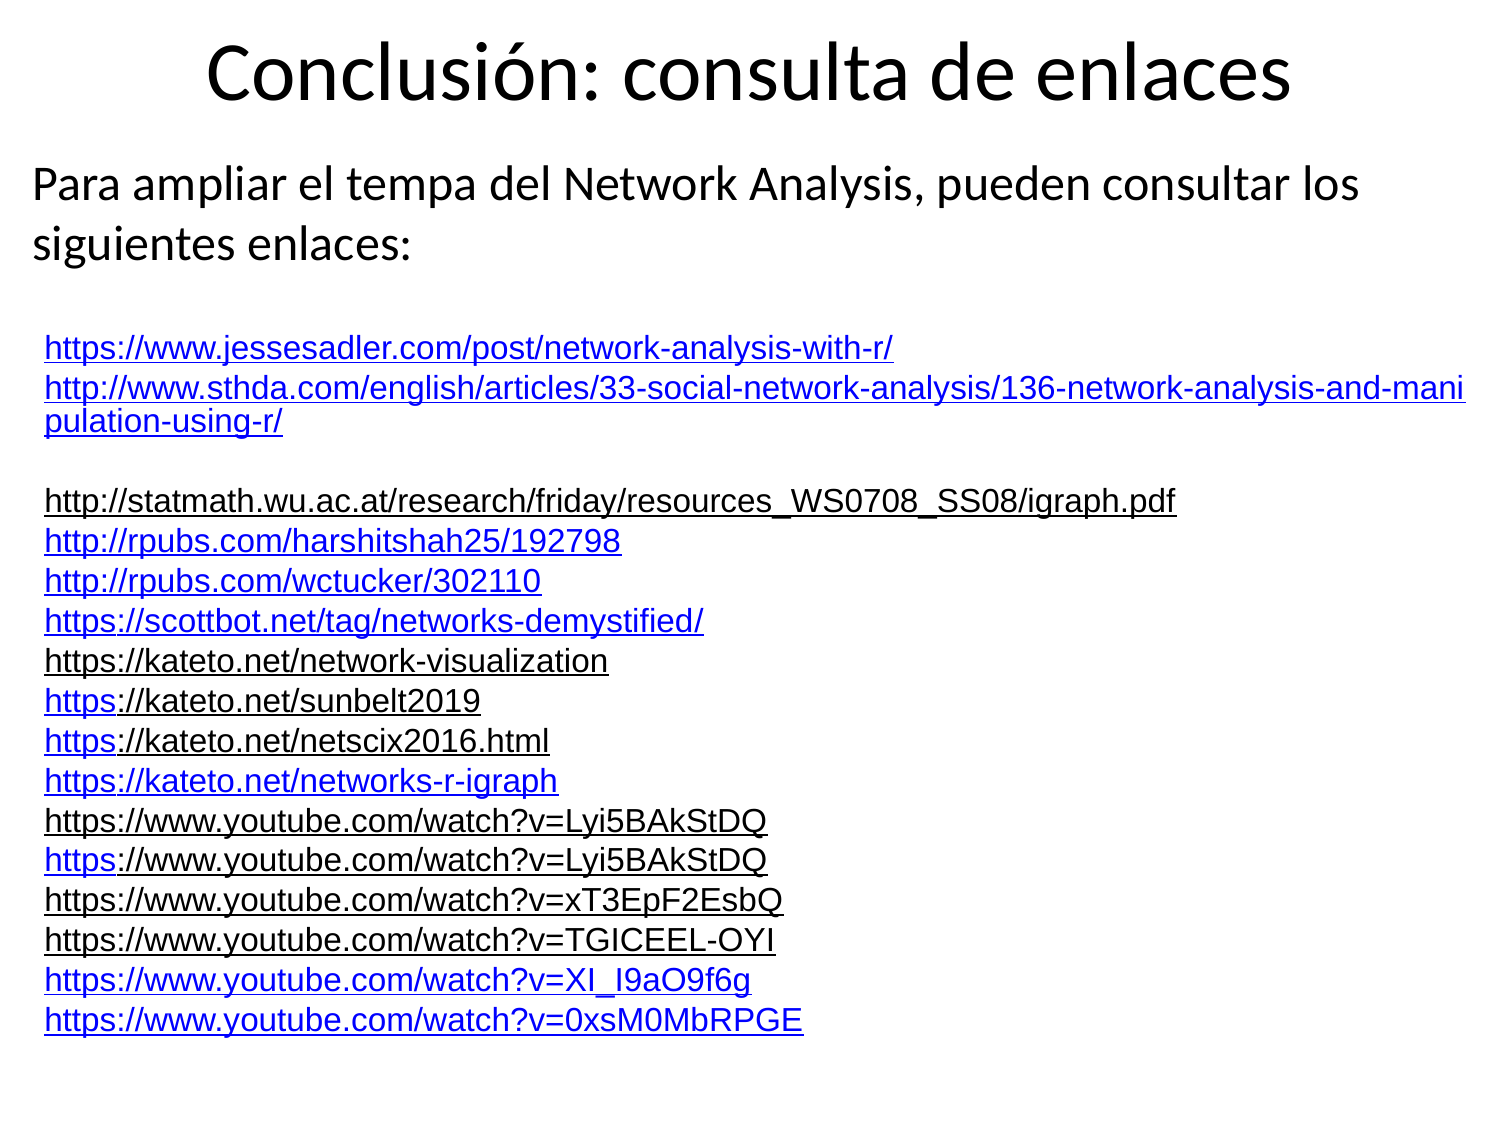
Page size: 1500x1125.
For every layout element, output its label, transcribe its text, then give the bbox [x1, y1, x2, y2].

text_box Para ampliar el tempa del Network Analysis, pueden consultar los siguientes enlaces: [17, 142, 1483, 278]
list https://www.jessesadler.com/post/network-analysis-with-r/ http://www.sthda.com/english/articles/33-social-network-analysis/136-network-analysis-and-manipulation-using-r/ http://statmath.wu.ac.at/research/friday/resources_WS0708_SS08/igraph.pdf http://rpubs.com/harshitshah25/192798 http://rpubs.com/wctucker/302110 https://scottbot.net/tag/networks-demystified/ https://kateto.net/network-visualization https://kateto.net/sunbelt2019 https://kateto.net/netscix2016.html https://kateto.net/networks-r-igraph https://www.youtube.com/watch?v=Lyi5BAkStDQ https://www.youtube.com/watch?v=Lyi5BAkStDQ https://www.youtube.com/watch?v=xT3EpF2EsbQ https://www.youtube.com/watch?v=TGICEEL-OYI https://www.youtube.com/watch?v=XI_I9aO9f6g https://www.youtube.com/watch?v=0xsM0MbRPGE [29, 318, 1483, 1053]
title Conclusión: consulta de enlaces [75, 8, 1425, 126]
